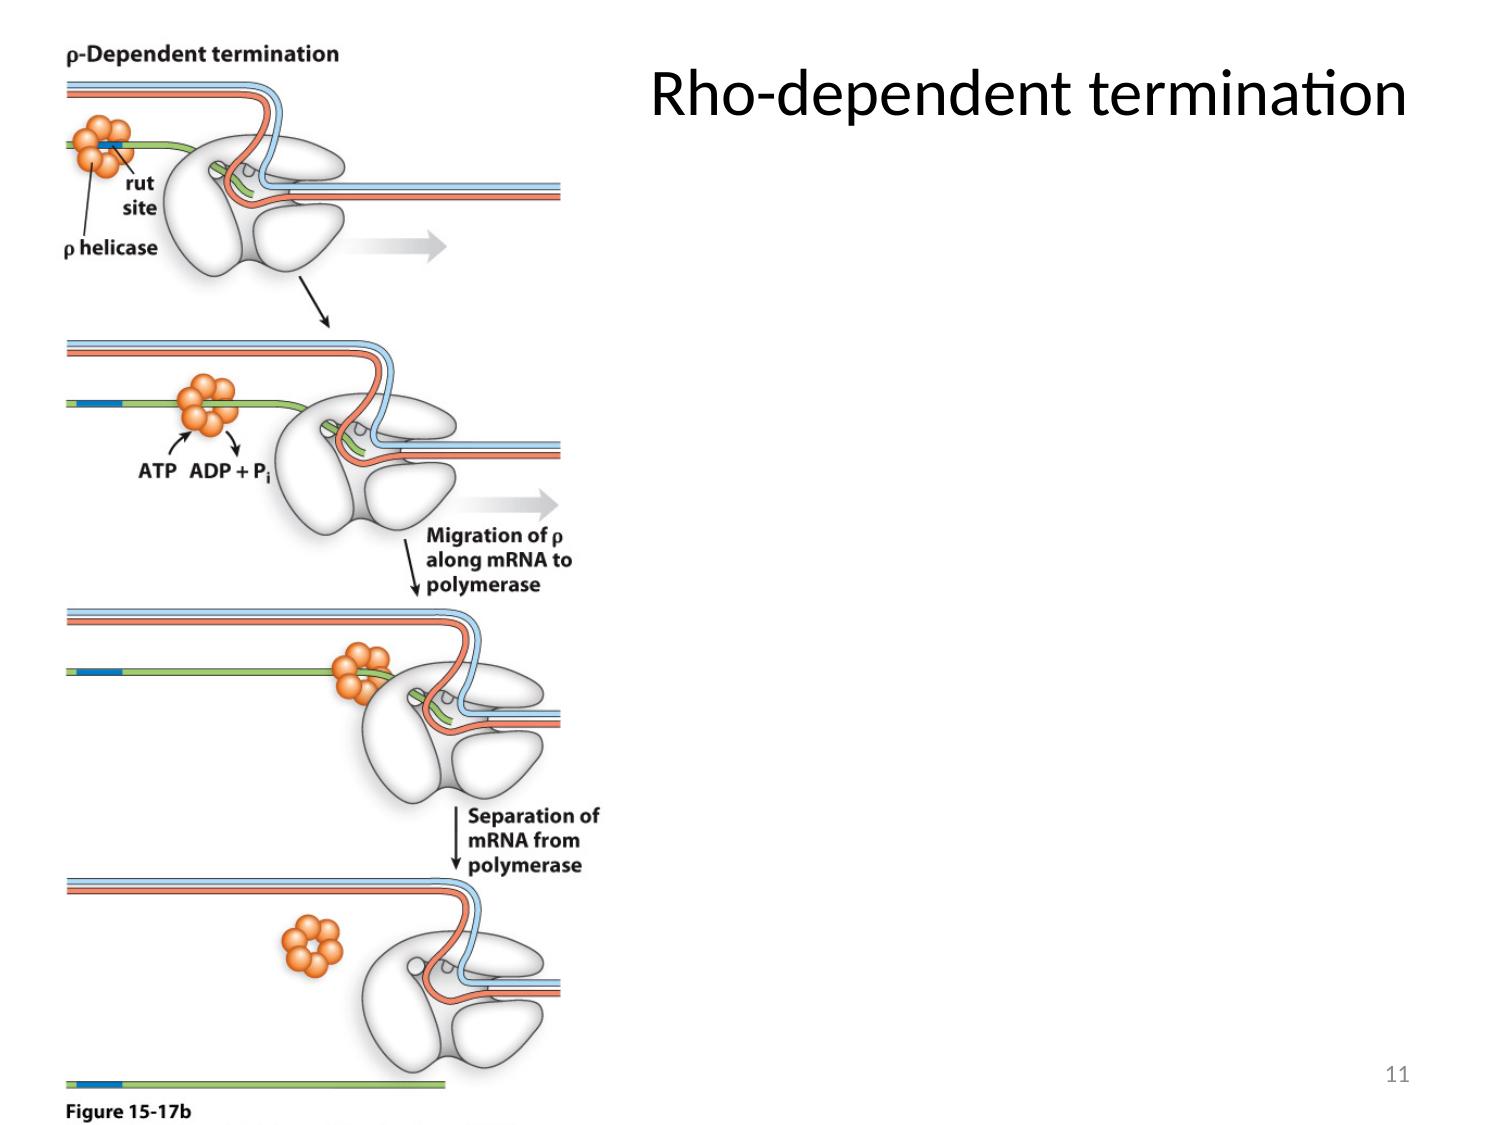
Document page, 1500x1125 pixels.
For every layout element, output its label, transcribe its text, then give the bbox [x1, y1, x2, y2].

slide_number 11 [1074, 1042, 1425, 1103]
picture [56, 36, 611, 1125]
text_box Rho-dependent termination [617, 41, 1493, 136]
